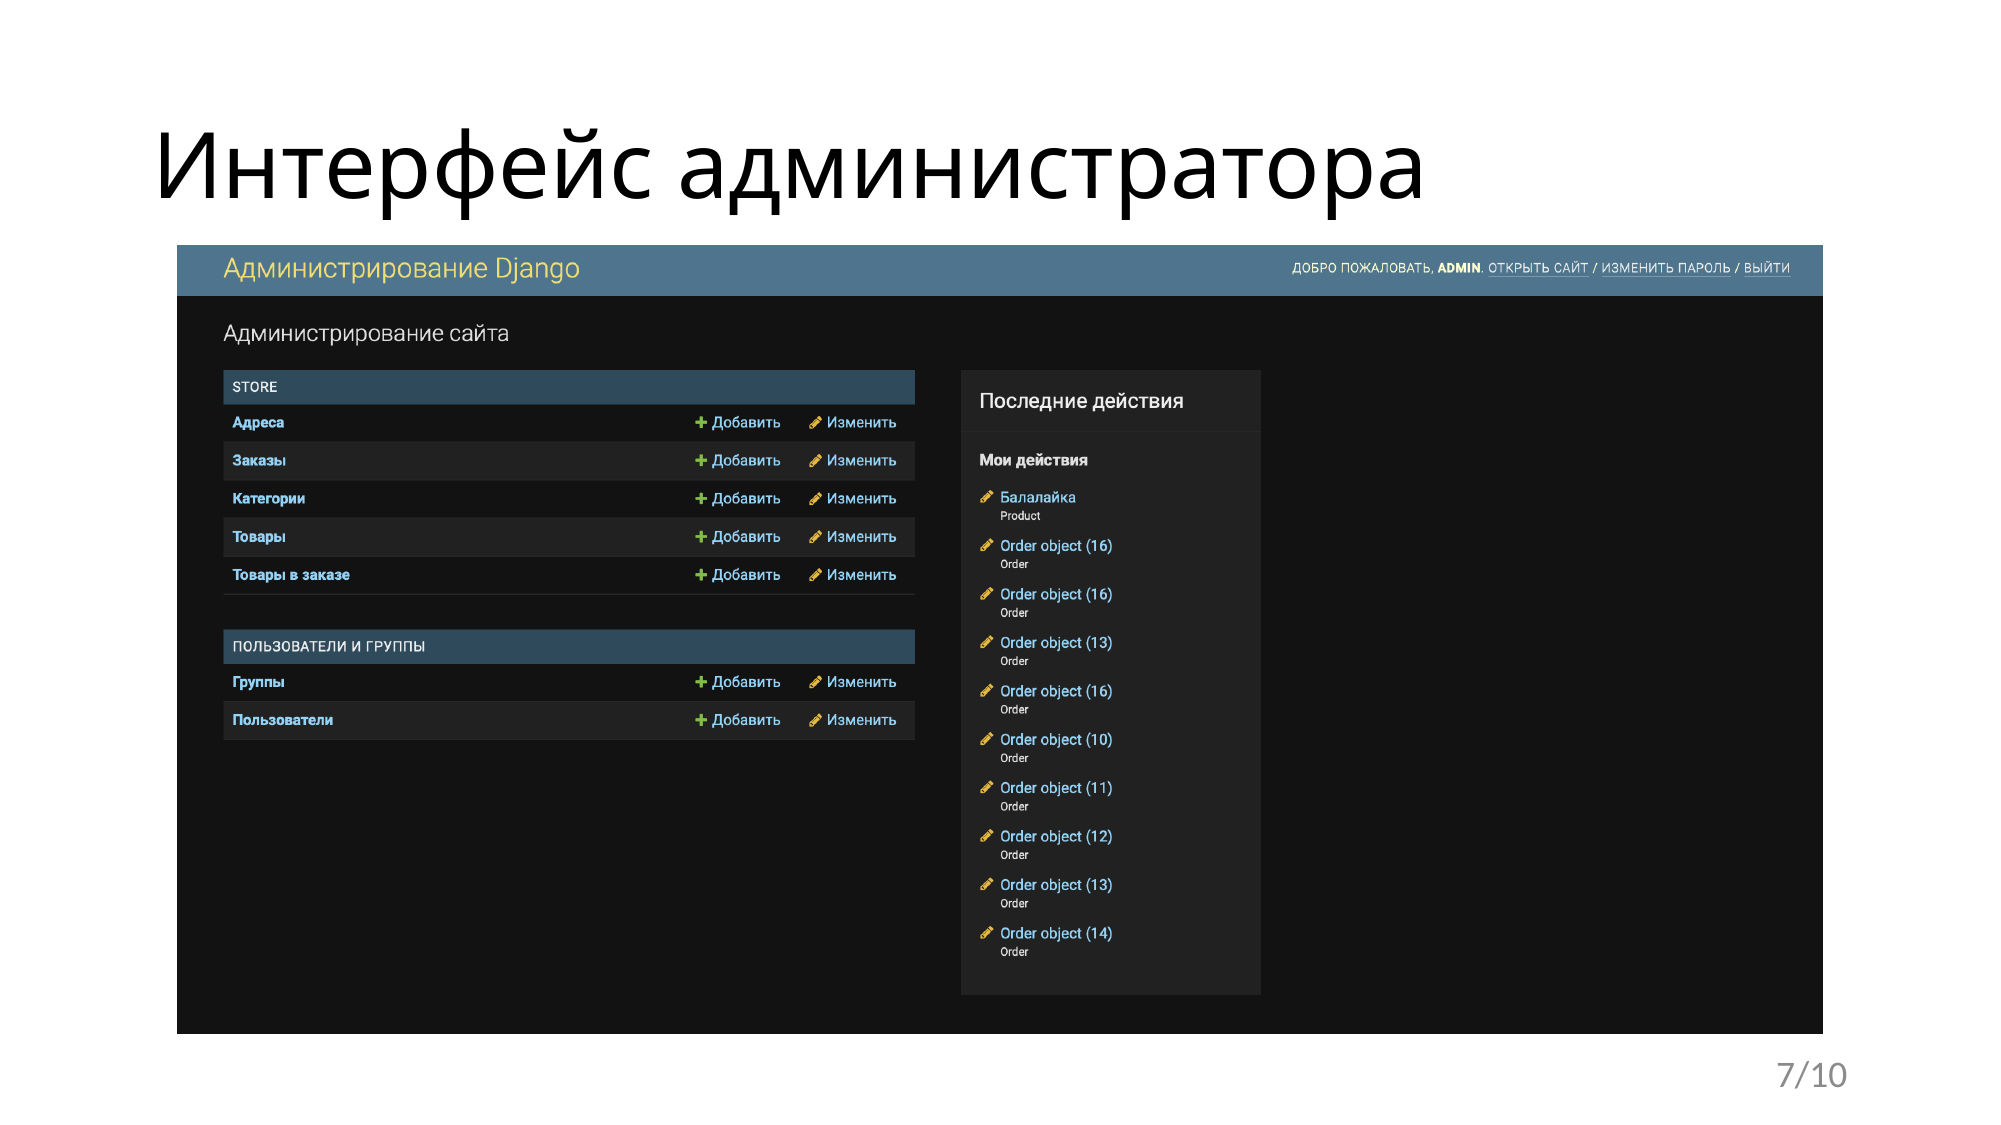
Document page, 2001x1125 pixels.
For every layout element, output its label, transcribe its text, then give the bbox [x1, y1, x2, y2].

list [177, 245, 1823, 1034]
title Интерфейс администратора [137, 59, 1863, 278]
slide_number 7/10 [1412, 1042, 1863, 1103]
